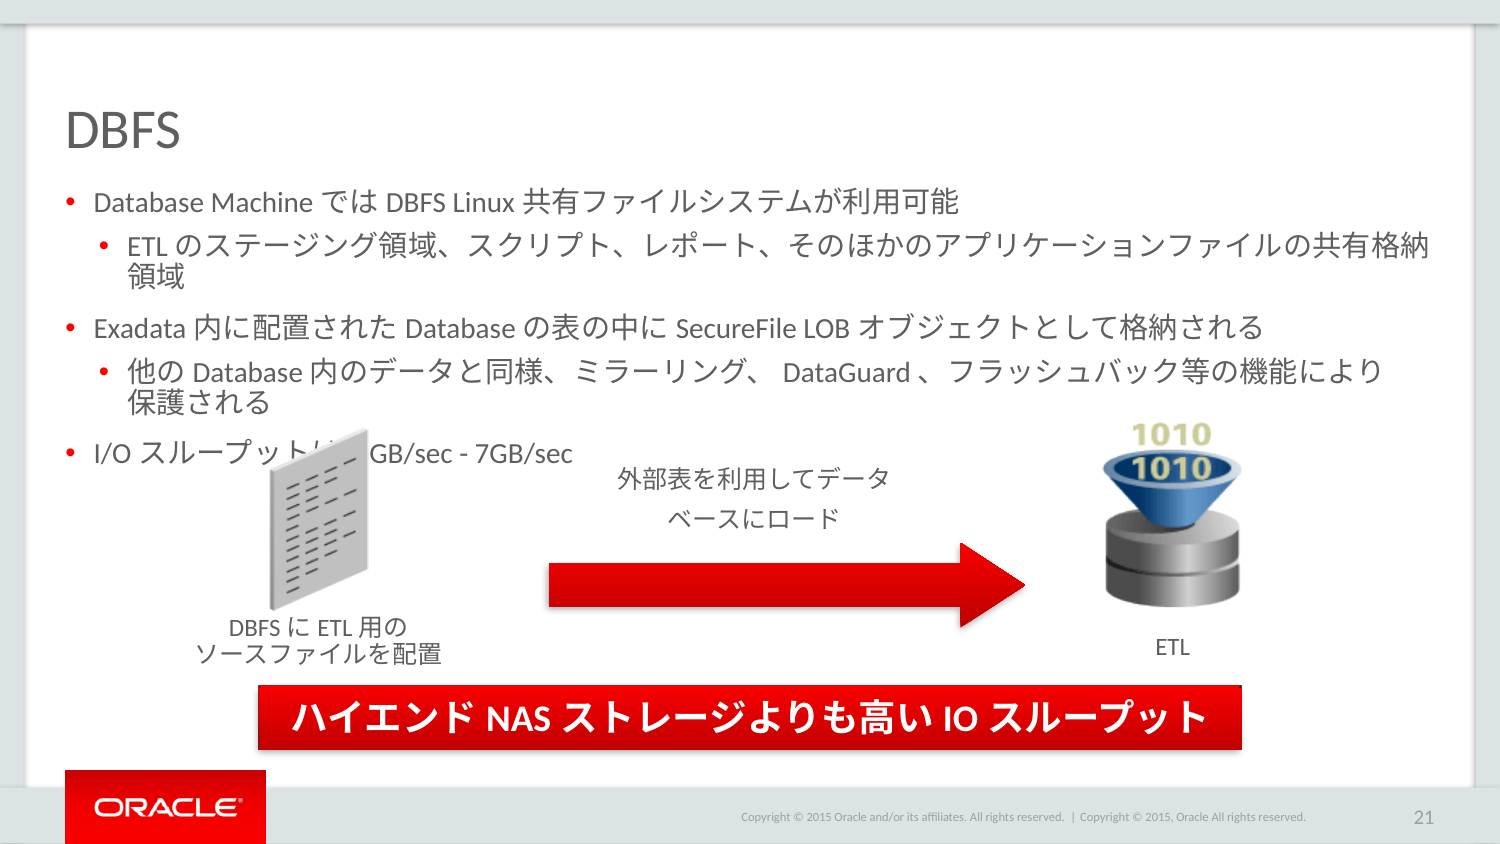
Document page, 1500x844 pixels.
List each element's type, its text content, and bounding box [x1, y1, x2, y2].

picture [65, 770, 266, 844]
picture [268, 428, 369, 611]
slide_number 21 [1388, 806, 1435, 830]
picture [255, 683, 1245, 752]
text_box 外部表を利用してデータ ベースにロード [507, 459, 1002, 542]
footer Copyright © 2015, Oracle All rights reserved. [1080, 806, 1388, 830]
title DBFS [65, 49, 1435, 160]
text_box [106, 137, 1343, 429]
text_box DBFSにETL用の ソースファイルを配置 [104, 616, 533, 675]
text_box ETL [1140, 626, 1206, 669]
list Database MachineではDBFS Linux共有ファイルシステムが利用可能 ETLのステージング領域、スクリプト、レポート、そのほかのアプリケーションファイルの共有格納領域 Exadata内に配置されたDatabaseの表の中にSecureFile LOBオブジェクトとして格納される 他のDatabase内のデータと同様、ミラーリング、DataGuard、フラッシュバック等の機能により 保護される I/Oスループットは 5GB/sec - 7GB/sec [65, 187, 1435, 732]
picture [1088, 414, 1257, 615]
text_box [548, 542, 1026, 628]
